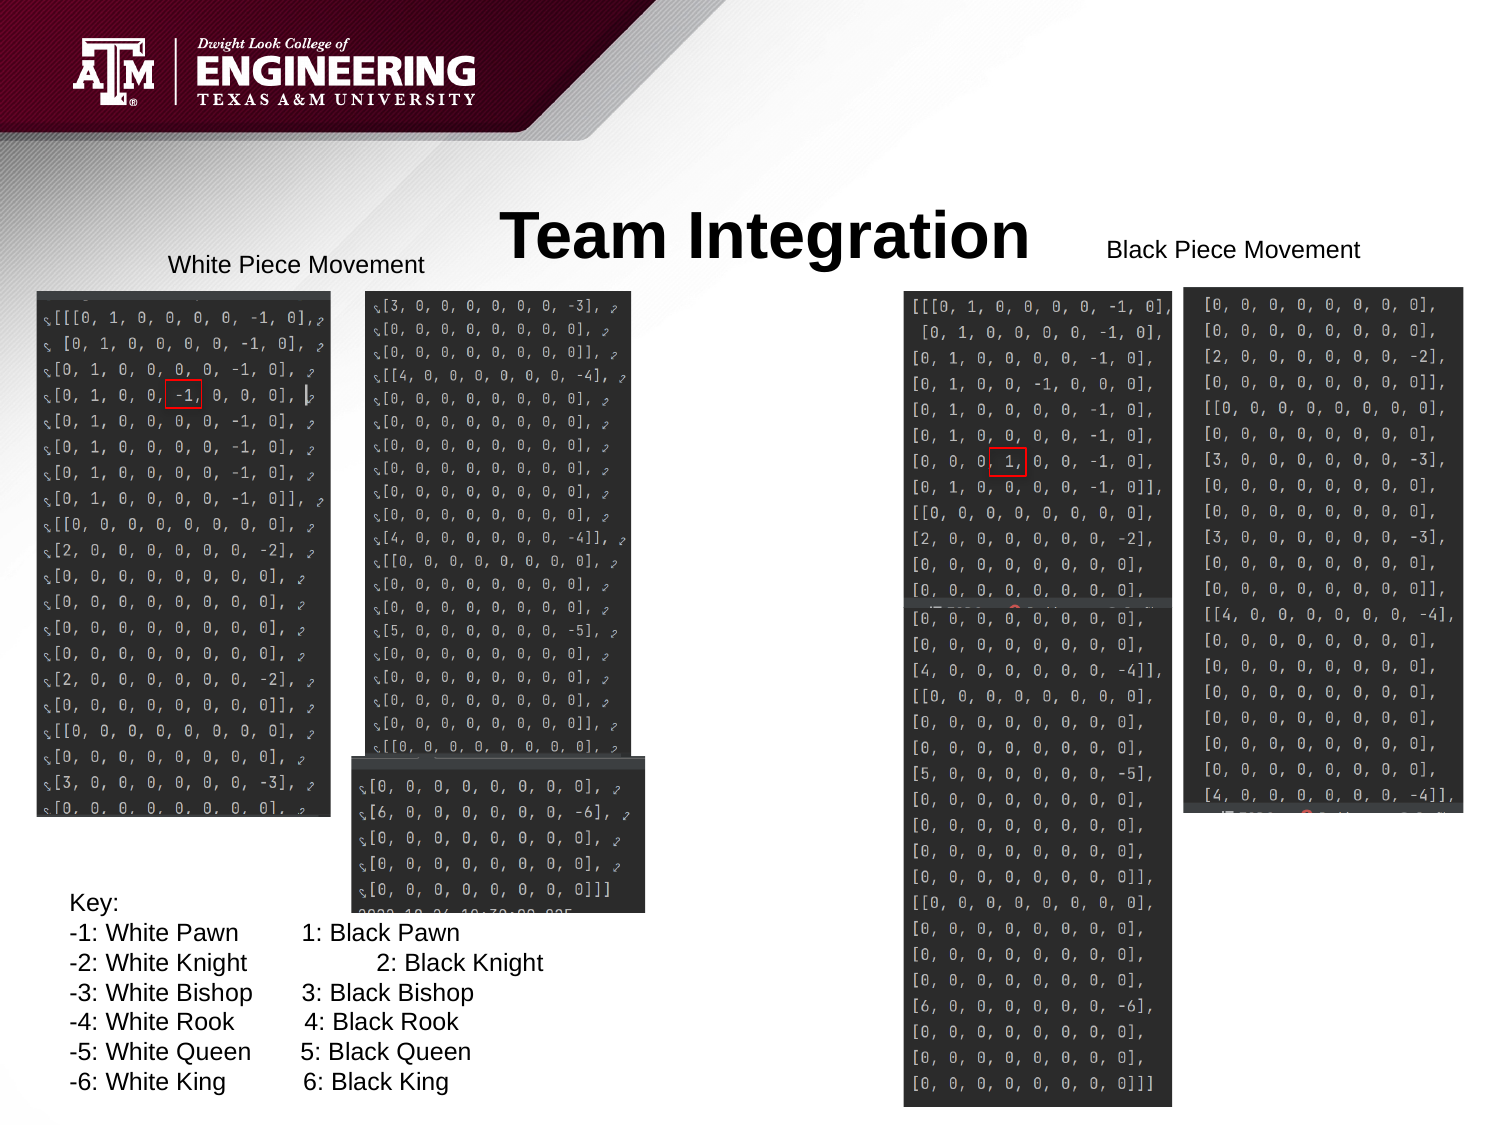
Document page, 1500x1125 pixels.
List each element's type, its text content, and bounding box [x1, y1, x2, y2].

title Team Integration [99, 159, 1450, 292]
picture [0, 0, 1500, 1125]
text_box Black Piece Movement [1091, 225, 1400, 271]
text_box White Piece Movement [153, 241, 462, 286]
text_box Key: -1: White Pawn 1: Black Pawn -2: White Knight 2: Black Knight -3: White Bishop 3: Black Bishop -4: White Rook 4: Black Rook -5: White Queen 5: Black Queen -6: White King 6: Black King [54, 878, 710, 1125]
